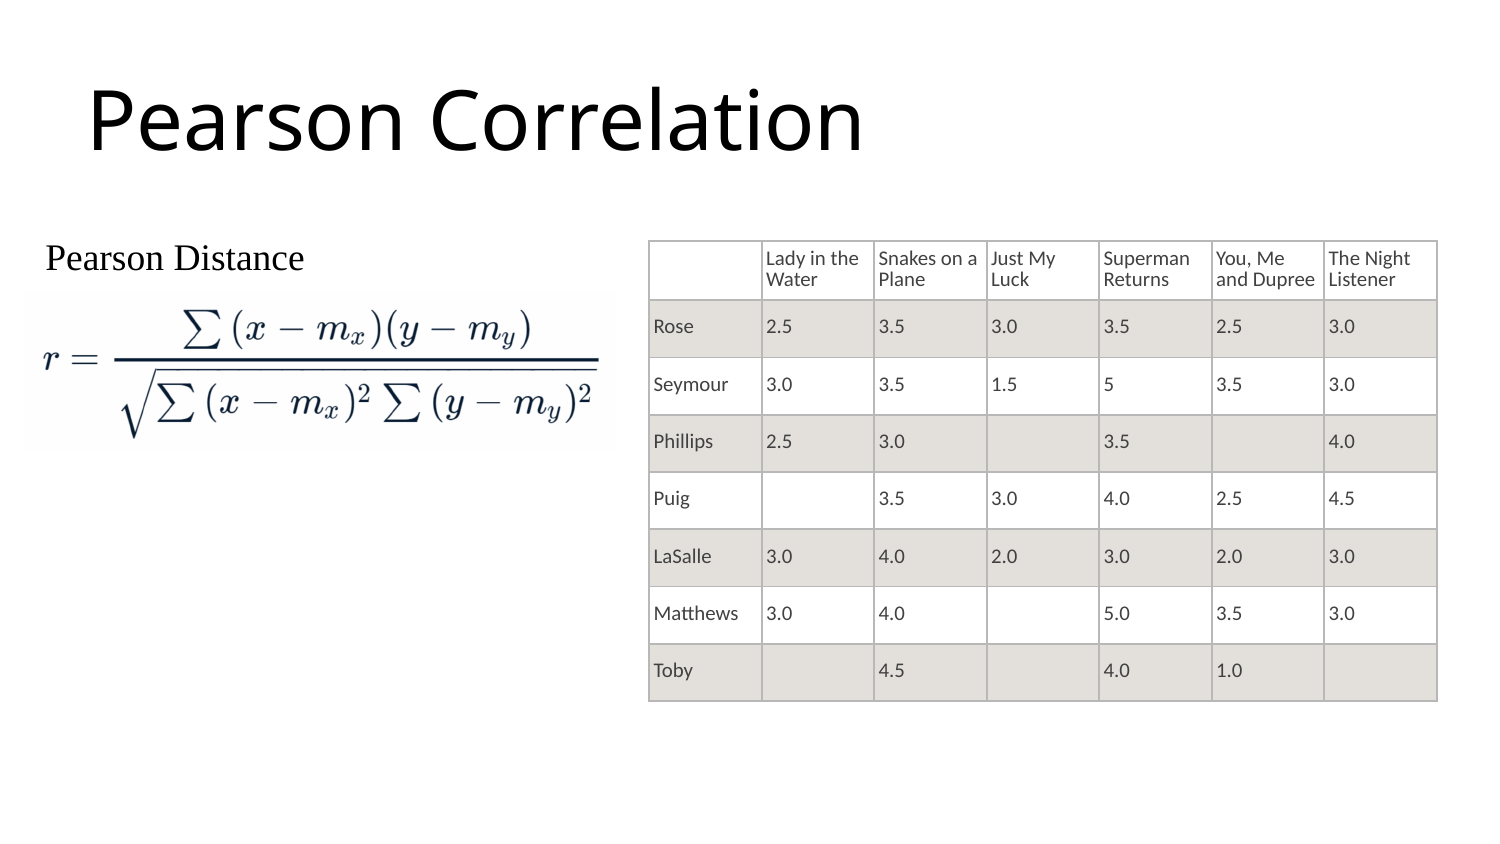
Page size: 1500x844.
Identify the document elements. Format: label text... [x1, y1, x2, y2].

table_cell 4.0 [1100, 473, 1211, 528]
table_cell [1325, 645, 1436, 700]
table_cell 4.0 [1100, 645, 1211, 700]
table_cell 3.5 [875, 301, 986, 357]
table_cell 3.5 [1213, 587, 1323, 643]
table_cell 3.0 [763, 530, 873, 586]
table_cell Seymour [650, 358, 761, 414]
table_cell 1.5 [988, 358, 1098, 414]
table_cell 3.0 [1325, 301, 1436, 357]
table_cell 3.0 [1325, 358, 1436, 414]
table_header Lady in the Water [763, 242, 873, 299]
table_cell 1.0 [1213, 645, 1323, 700]
table_cell Toby [650, 645, 761, 700]
table_cell 2.5 [763, 301, 873, 357]
table_cell 4.0 [875, 530, 986, 586]
table_header Snakes on a Plane [875, 242, 986, 299]
table_cell 3.0 [988, 473, 1098, 528]
table_cell Puig [650, 473, 761, 528]
table_cell 3.5 [1100, 416, 1211, 471]
table_cell 3.0 [763, 358, 873, 414]
table_cell 2.5 [763, 416, 873, 471]
table_cell 4.0 [1325, 416, 1436, 471]
table_header You, Me and Dupree [1213, 242, 1323, 299]
table_cell 5 [1100, 358, 1211, 414]
table_cell 3.0 [1325, 530, 1436, 586]
table_cell 3.0 [763, 587, 873, 643]
table_cell 3.0 [1325, 587, 1436, 643]
table_cell 4.5 [1325, 473, 1436, 528]
table_cell 2.0 [1213, 530, 1323, 586]
table_cell 3.0 [875, 416, 986, 471]
table_cell [1213, 416, 1323, 471]
table_cell 2.0 [988, 530, 1098, 586]
text_box Pearson Distance [40, 151, 320, 283]
table_cell Rose [650, 301, 761, 357]
table_header The Night Listener [1325, 242, 1436, 299]
table_header [650, 242, 761, 299]
picture [25, 291, 616, 452]
table_cell [988, 416, 1098, 471]
table_header Just My Luck [988, 242, 1098, 299]
table_cell 2.5 [1213, 473, 1323, 528]
table_cell 3.0 [1100, 530, 1211, 586]
table_cell [988, 587, 1098, 643]
table_cell Matthews [650, 587, 761, 643]
table_cell 4.5 [875, 645, 986, 700]
table_header Superman Returns [1100, 242, 1211, 299]
table_cell 3.5 [1213, 358, 1323, 414]
table_cell 2.5 [1213, 301, 1323, 357]
table_cell [988, 645, 1098, 700]
table_cell 3.5 [875, 358, 986, 414]
table_cell 4.0 [875, 587, 986, 643]
table_cell 3.5 [1100, 301, 1211, 357]
table_cell 3.5 [875, 473, 986, 528]
table_cell [763, 473, 873, 528]
title Pearson Correlation [71, 30, 1199, 217]
table_cell 5.0 [1100, 587, 1211, 643]
table_cell 3.0 [988, 301, 1098, 357]
table_cell Phillips [650, 416, 761, 471]
table_cell [763, 645, 873, 700]
table_cell LaSalle [650, 530, 761, 586]
